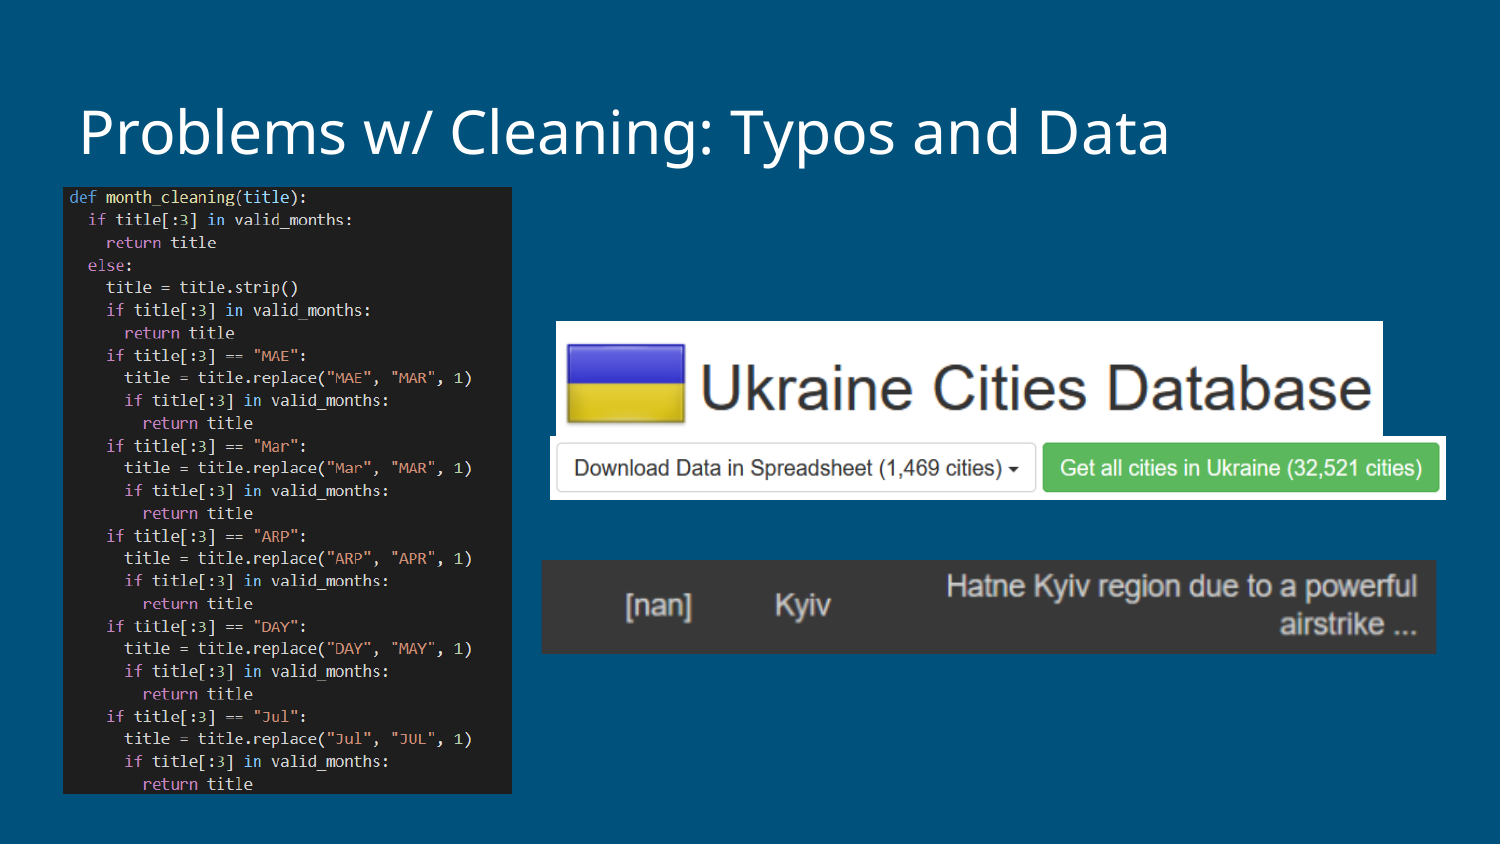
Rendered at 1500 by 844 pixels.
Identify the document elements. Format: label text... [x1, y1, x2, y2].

picture [551, 322, 1445, 499]
picture [542, 561, 1436, 653]
picture [64, 188, 511, 793]
title Problems w/ Cleaning: Typos and Data [63, 75, 1437, 188]
